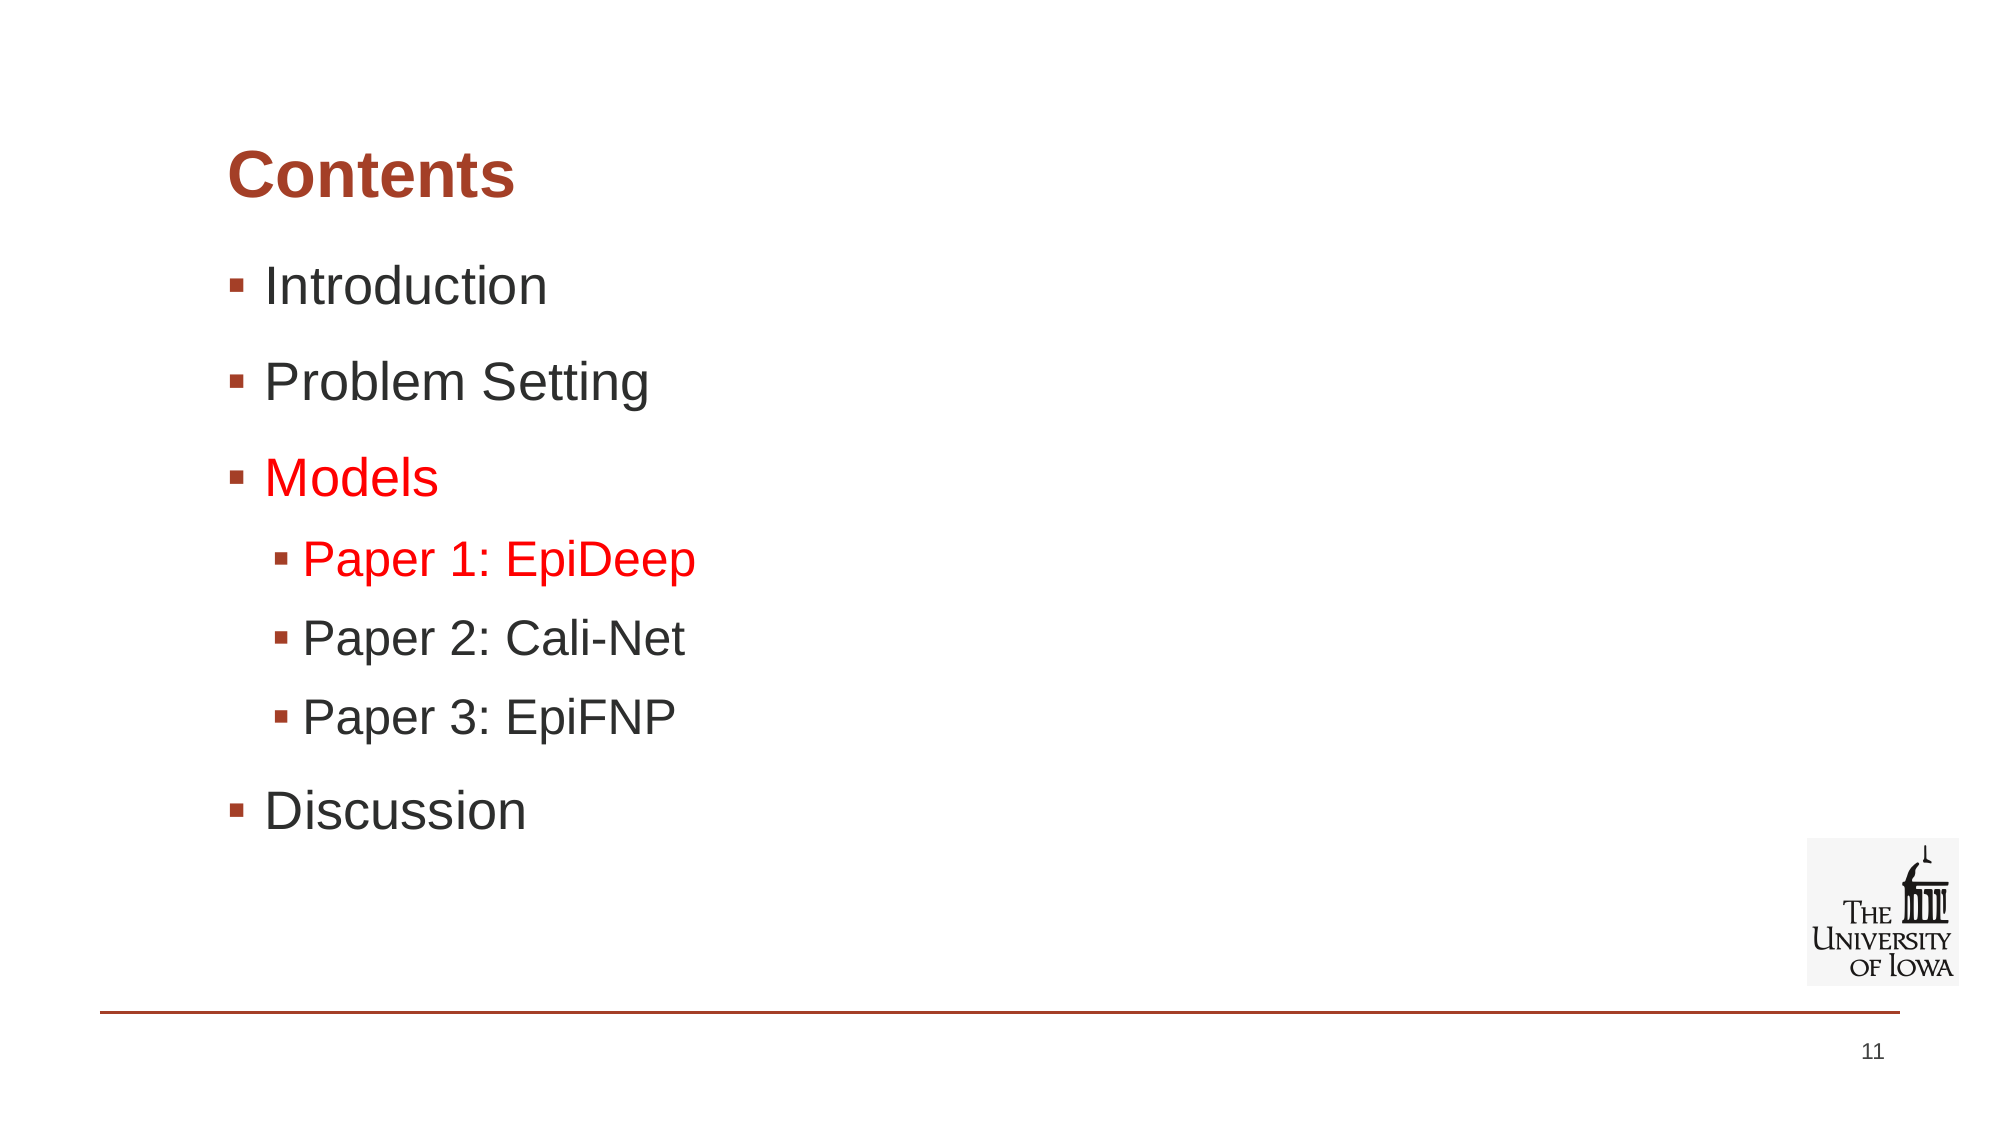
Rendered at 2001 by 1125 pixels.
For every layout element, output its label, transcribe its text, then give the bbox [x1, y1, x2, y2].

slide_number 11 [1749, 1031, 1901, 1069]
list Introduction Problem Setting Models Paper 1: EpiDeep Paper 2: Cali-Net Paper 3: EpiFNP Discussion [212, 250, 1788, 997]
picture [1807, 838, 1959, 986]
title Contents [212, 82, 1788, 250]
